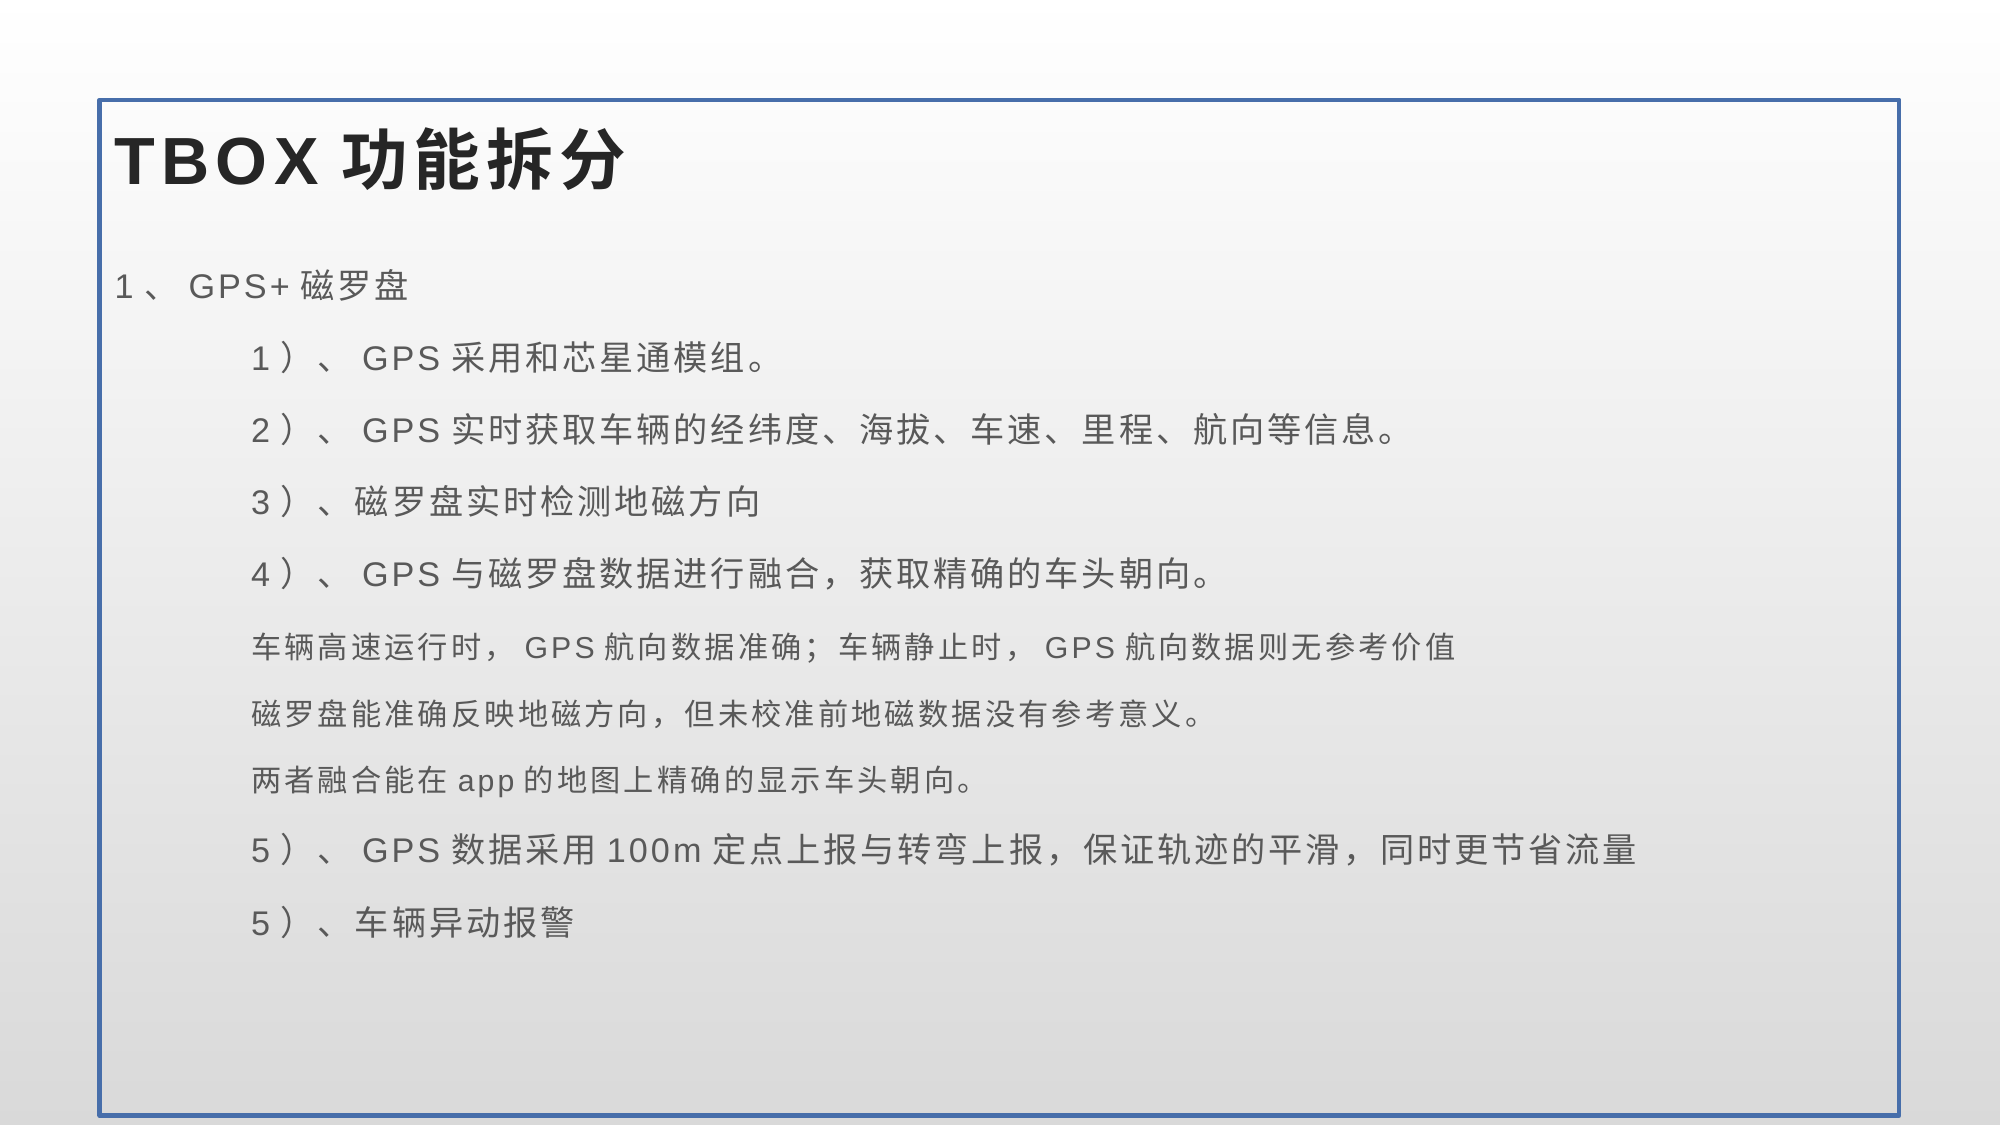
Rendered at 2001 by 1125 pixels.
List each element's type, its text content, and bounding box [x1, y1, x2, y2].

text_box [99, 1029, 1900, 1116]
text_box [99, 99, 1900, 244]
list 1、GPS+磁罗盘 1）、GPS采用和芯星通模组。 2）、GPS实时获取车辆的经纬度、海拔、车速、里程、航向等信息。 3）、磁罗盘实时检测地磁方向 4）、GPS与磁罗盘数据进行融合，获取精确的车头朝向。 车辆高速运行时，GPS航向数据准确；车辆静止时，GPS航向数据则无参考价值 磁罗盘能准确反映地磁方向，但未校准前地磁数据没有参考意义。 两者融合能在app的地图上精确的显示车头朝向。 5）、GPS数据采用100m定点上报与转弯上报，保证轨迹的平滑，同时更节省流量 5）、车辆异动报警 [99, 244, 1900, 1029]
